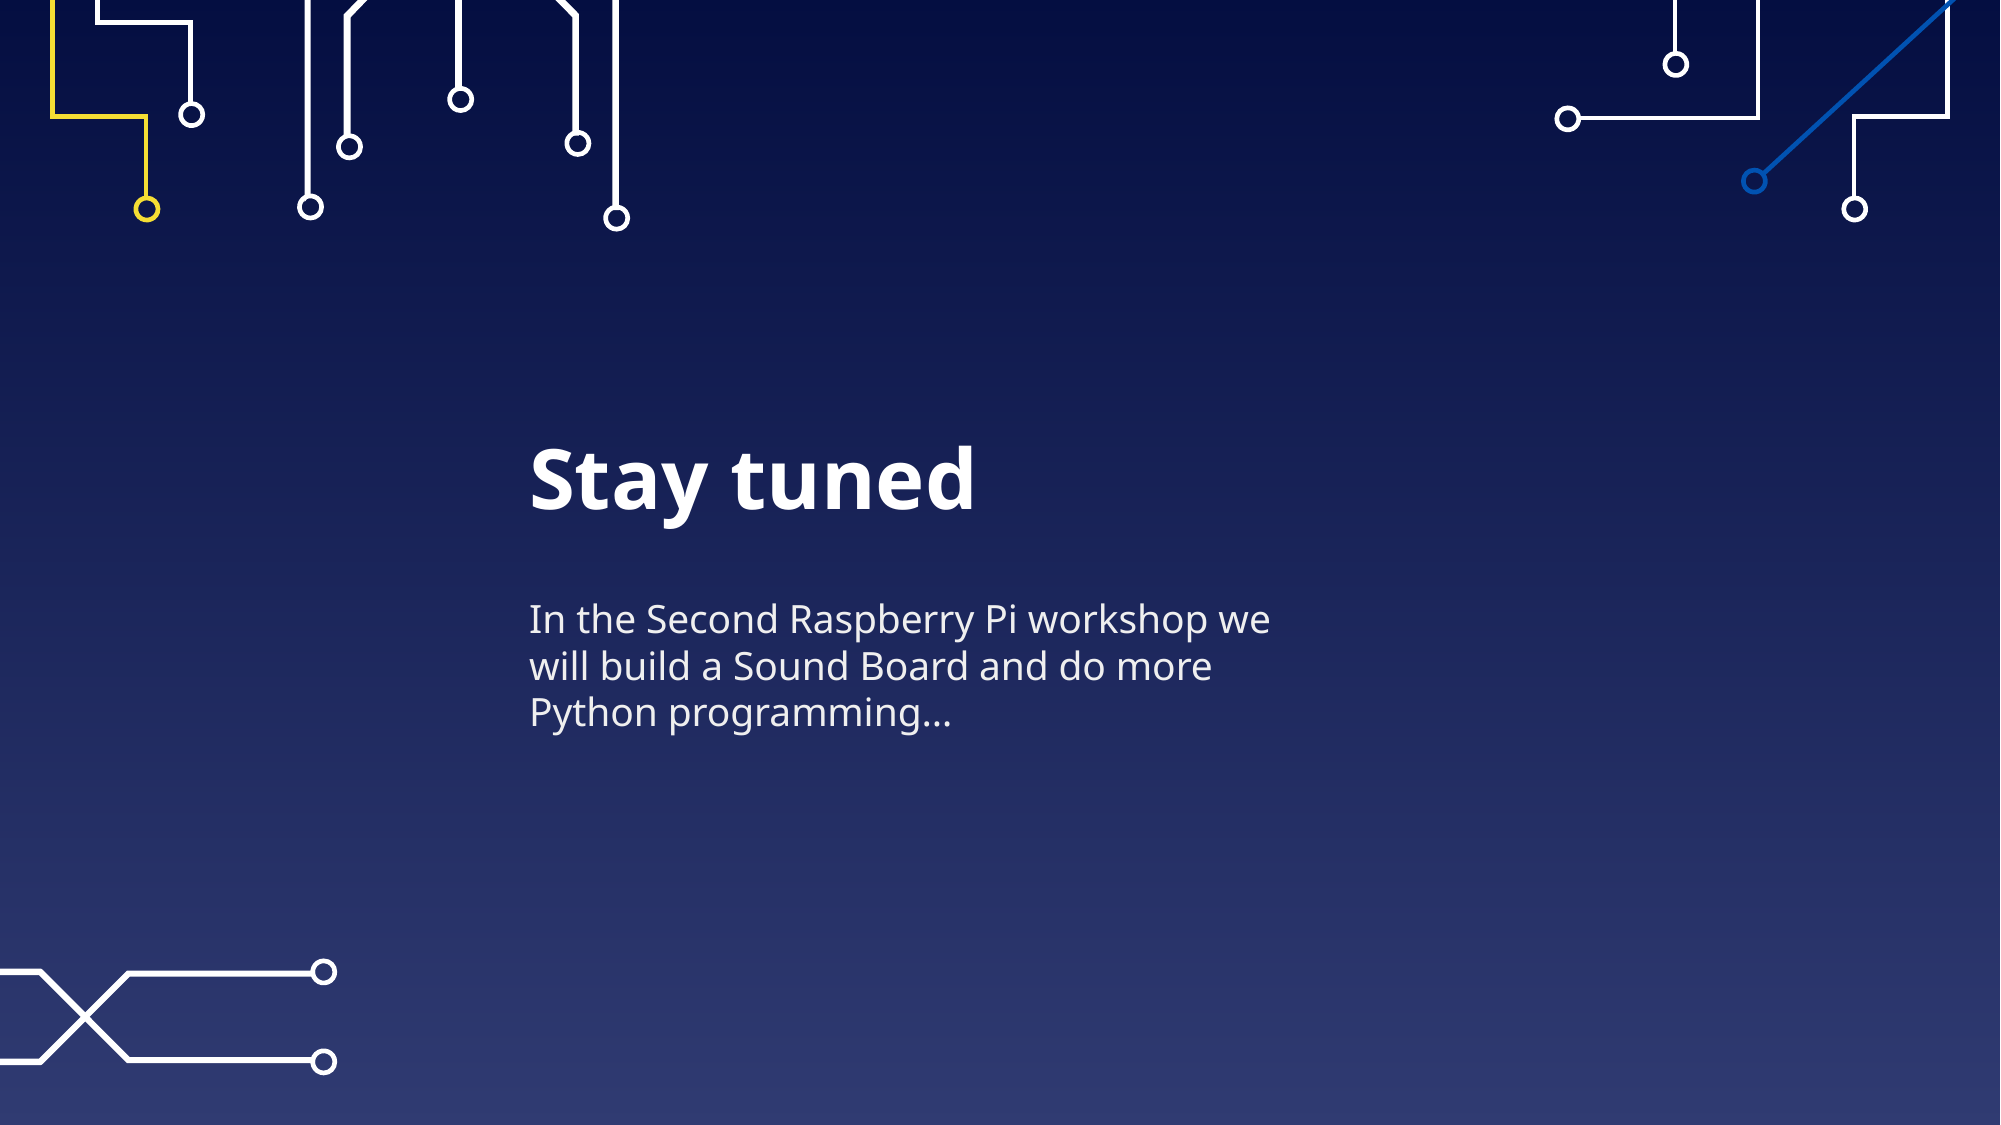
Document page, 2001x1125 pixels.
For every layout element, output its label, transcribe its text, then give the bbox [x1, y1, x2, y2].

title Stay tuned [509, 400, 1247, 553]
subtitle In the Second Raspberry Pi workshop we will build a Sound Board and do more Python programming… [509, 560, 1332, 770]
